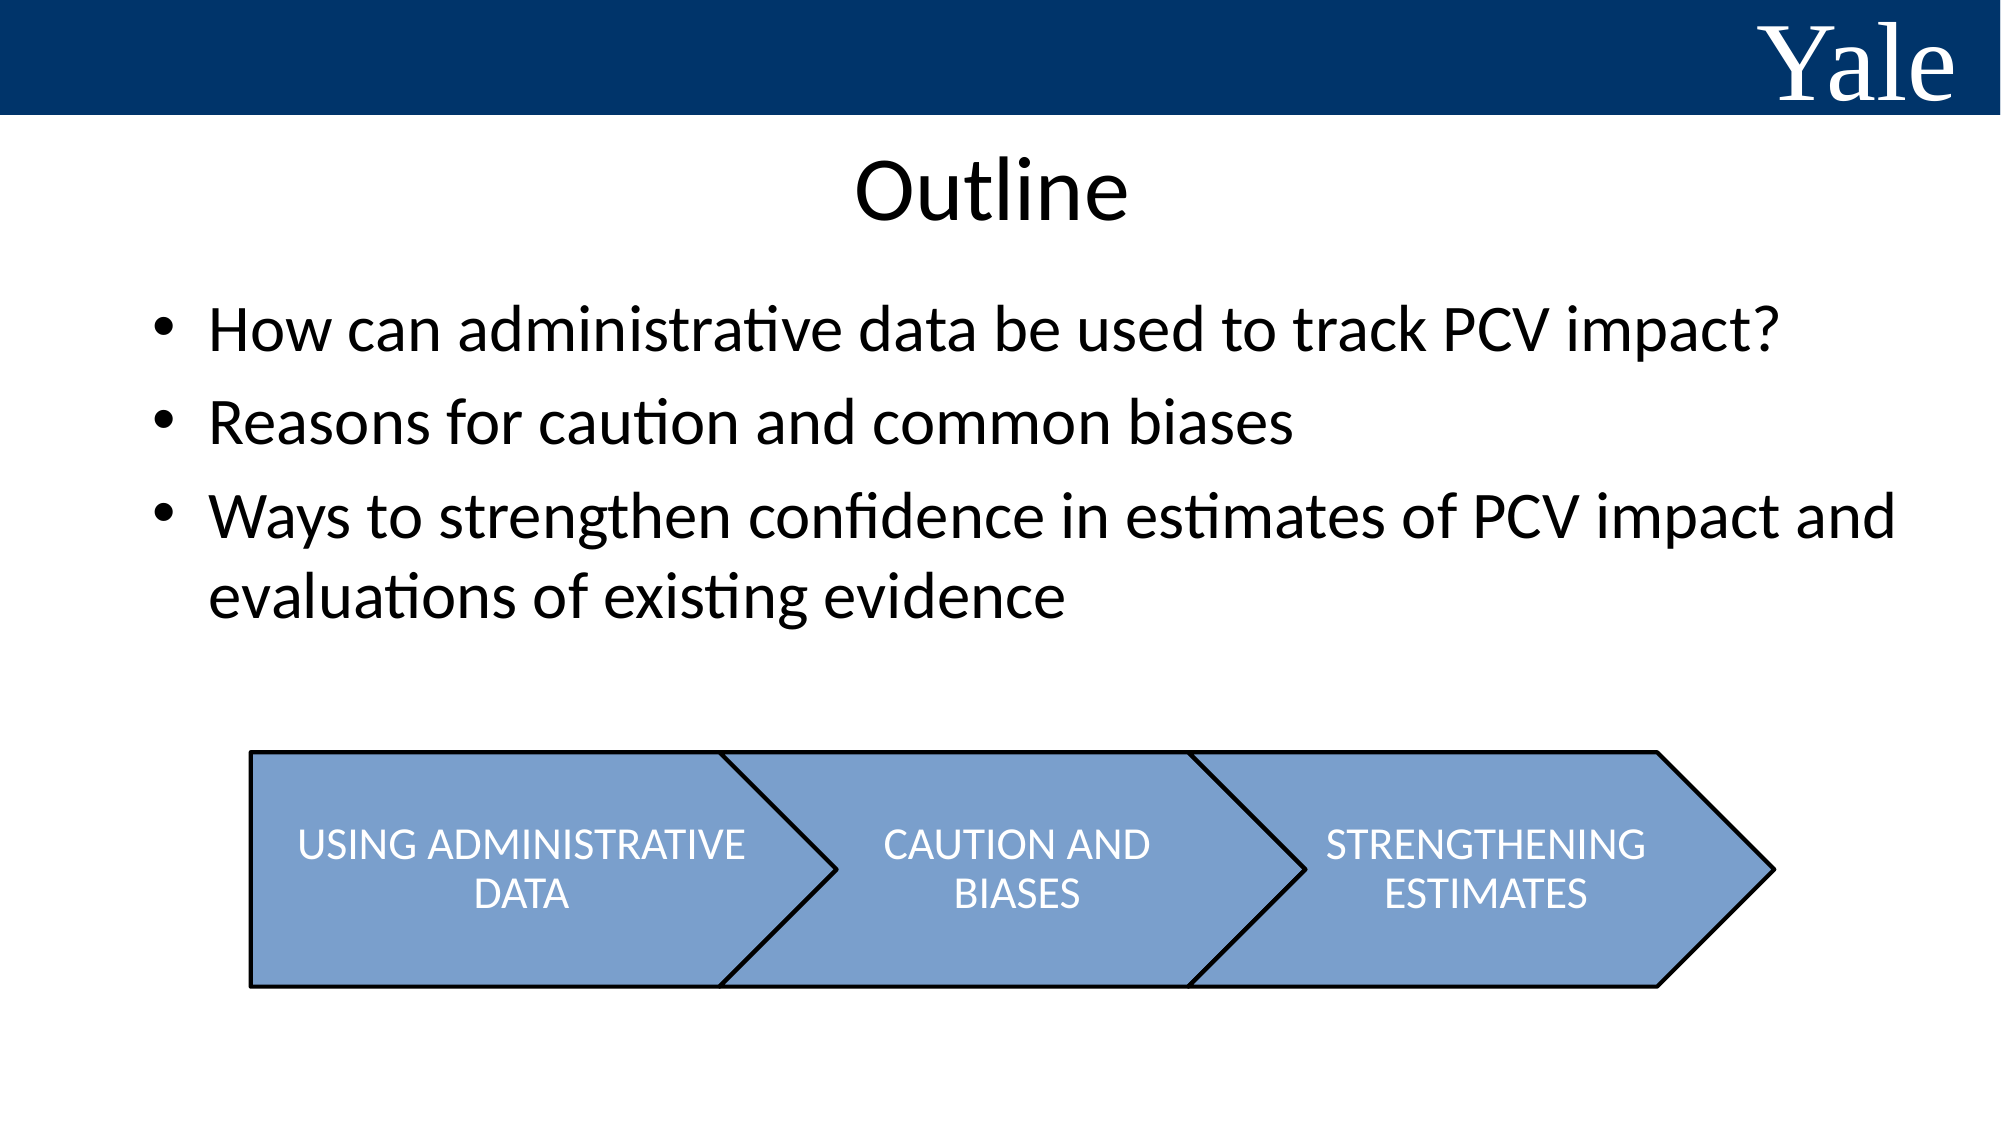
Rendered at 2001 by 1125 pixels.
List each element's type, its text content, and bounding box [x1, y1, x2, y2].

title Outline [92, 89, 1893, 278]
list How can administrative data be used to track PCV impact? Reasons for caution and common biases Ways to strengthen confidence in estimates of PCV impact and evaluations of existing evidence [137, 277, 1926, 958]
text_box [249, 424, 1776, 1125]
